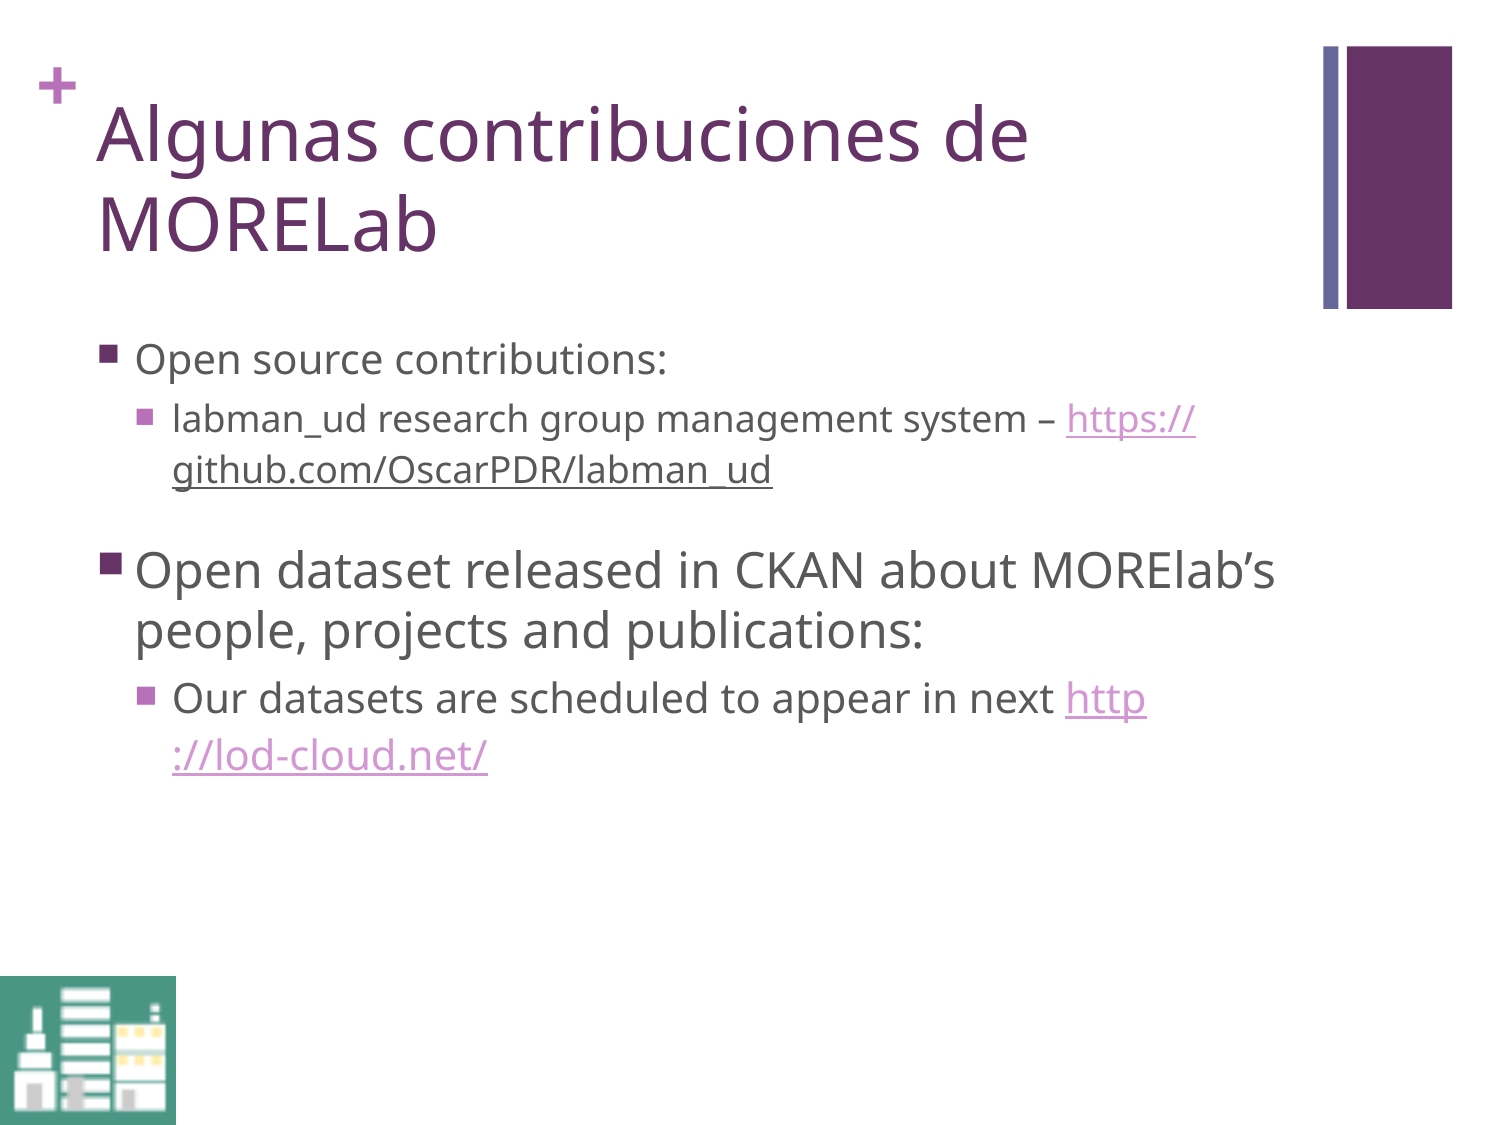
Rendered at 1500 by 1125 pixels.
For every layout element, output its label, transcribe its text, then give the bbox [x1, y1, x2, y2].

title Algunas contribuciones de MORELab [81, 79, 1322, 263]
picture [0, 976, 176, 1125]
list Open source contributions: labman_ud research group management system – https://github.com/OscarPDR/labman_ud Open dataset released in CKAN about MORElab’s people, projects and publications: Our datasets are scheduled to appear in next http://lod-cloud.net/ [81, 324, 1322, 1005]
